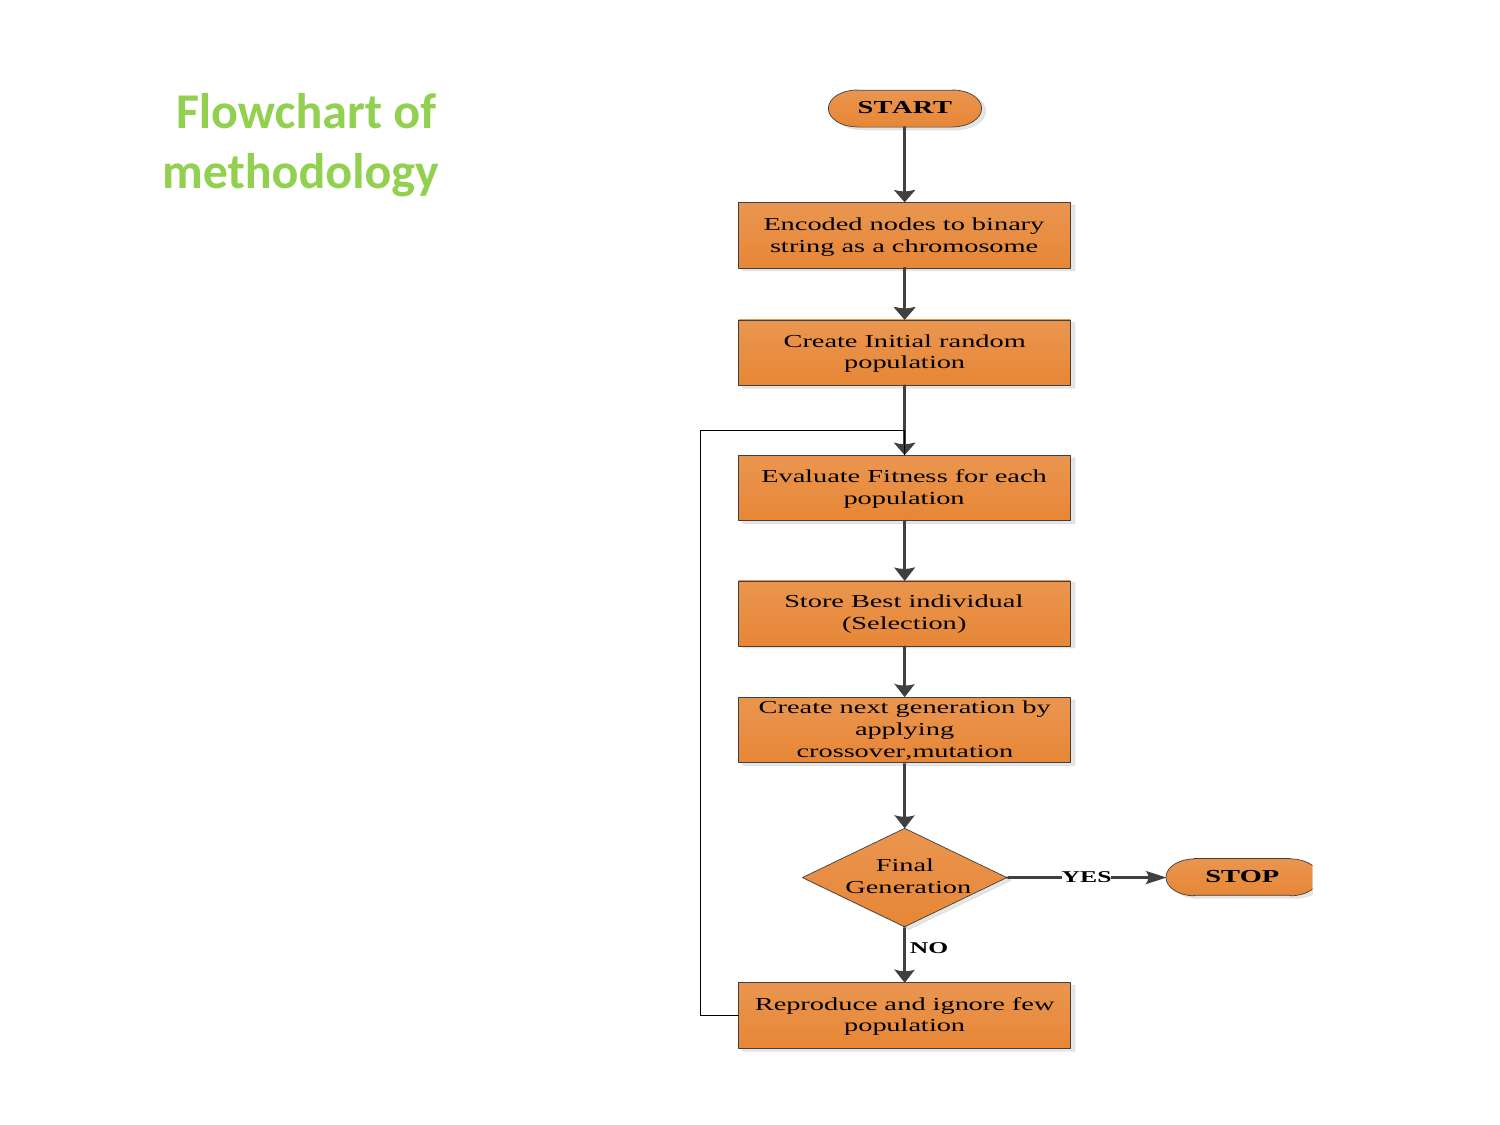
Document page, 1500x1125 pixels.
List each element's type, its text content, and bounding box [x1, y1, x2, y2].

title Flowchart of methodology [75, 45, 538, 233]
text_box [687, 87, 1313, 1125]
